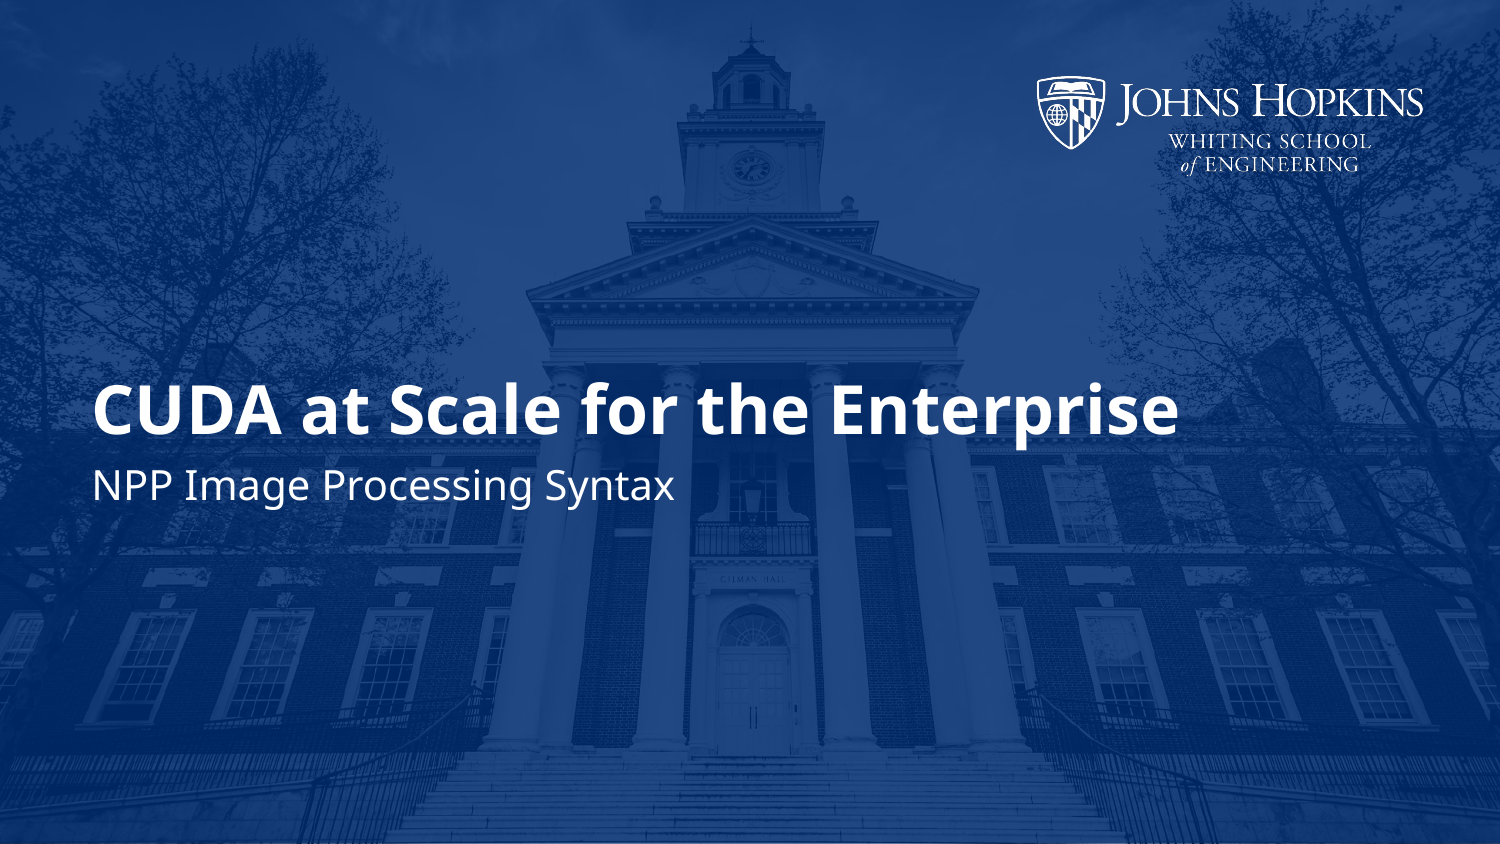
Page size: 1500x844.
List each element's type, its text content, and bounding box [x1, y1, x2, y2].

title CUDA at Scale for the Enterprise [76, 367, 1424, 456]
picture [1033, 73, 1424, 176]
list NPP Image Processing Syntax [76, 456, 1425, 517]
